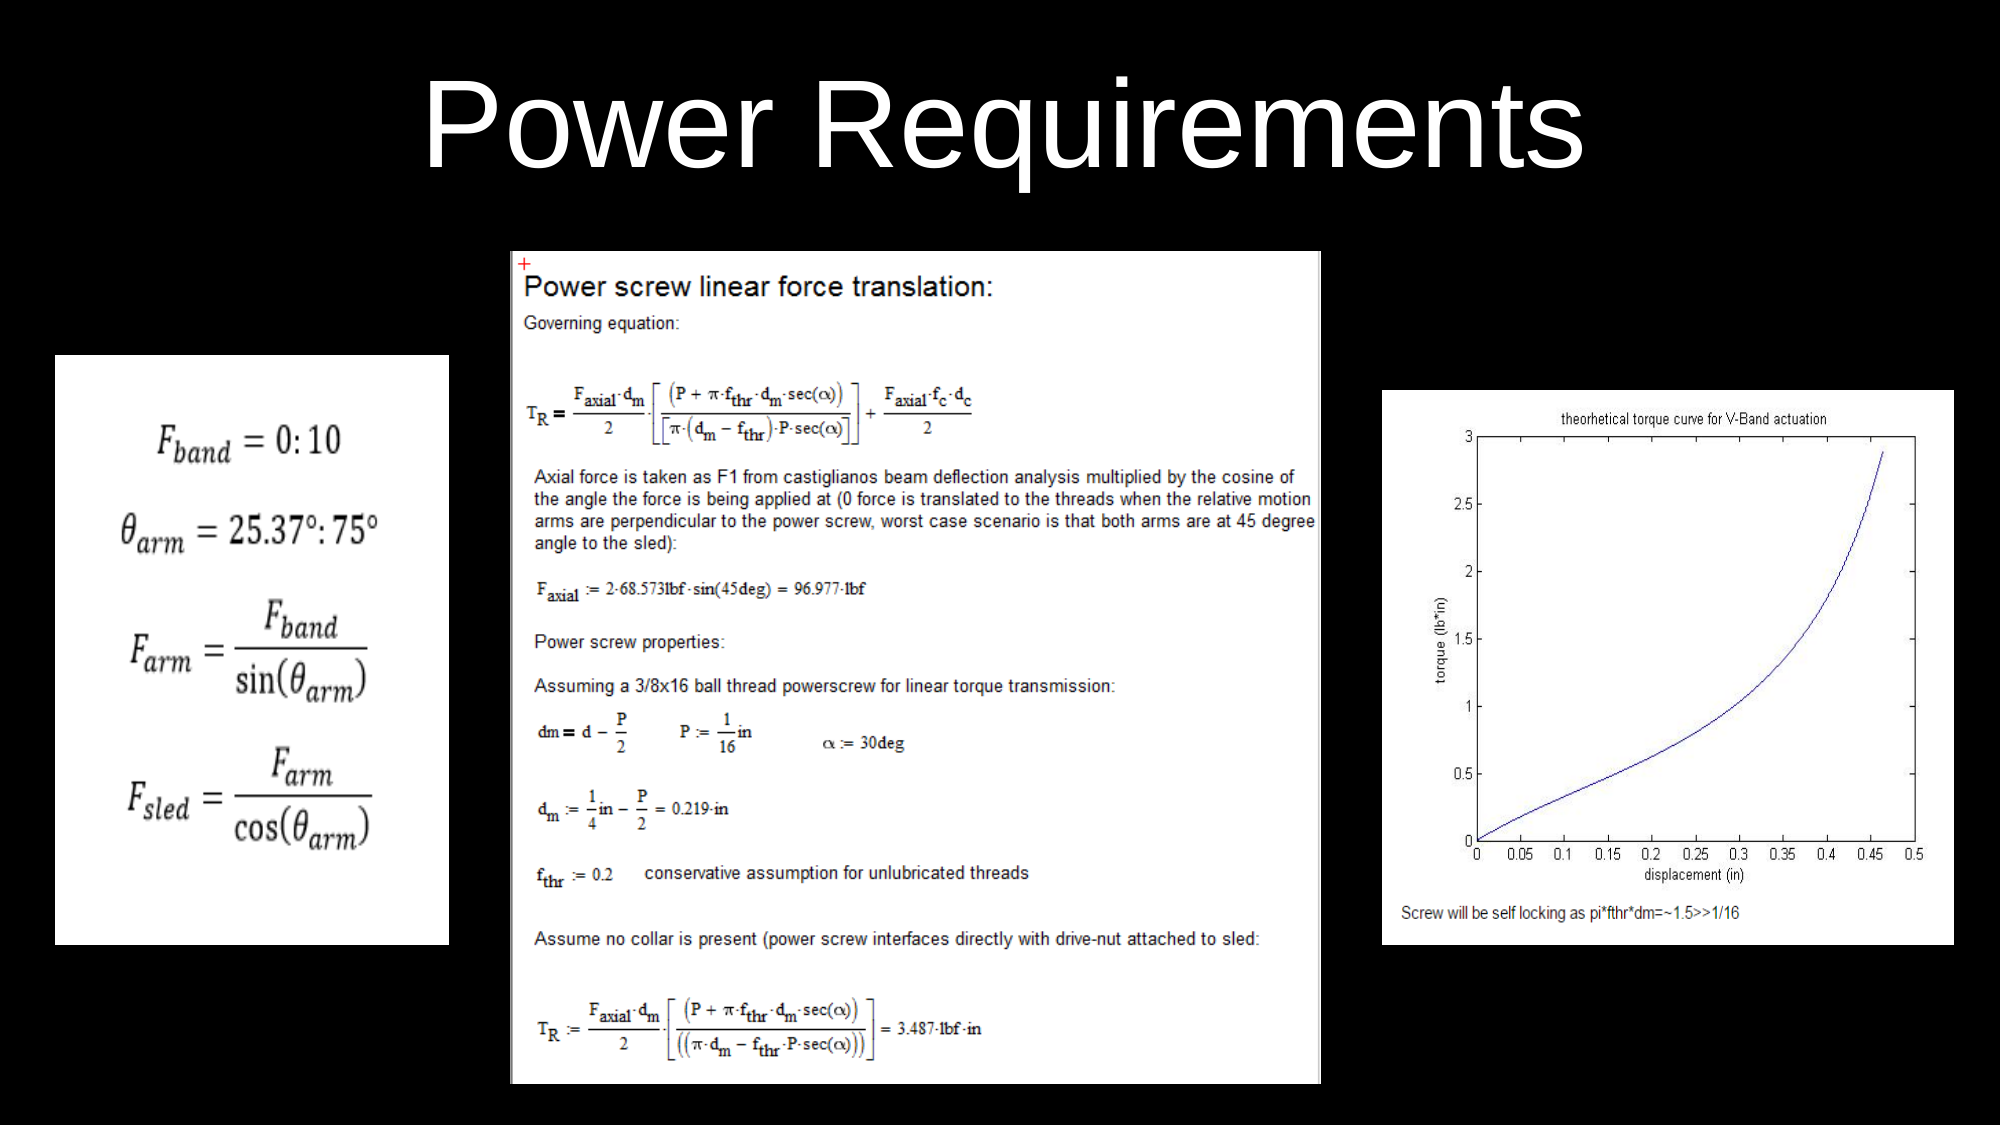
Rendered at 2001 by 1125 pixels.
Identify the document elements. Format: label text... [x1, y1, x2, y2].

picture [54, 355, 449, 946]
title Power Requirements [55, 17, 1954, 236]
picture [510, 251, 1321, 1084]
picture [1382, 390, 1954, 946]
